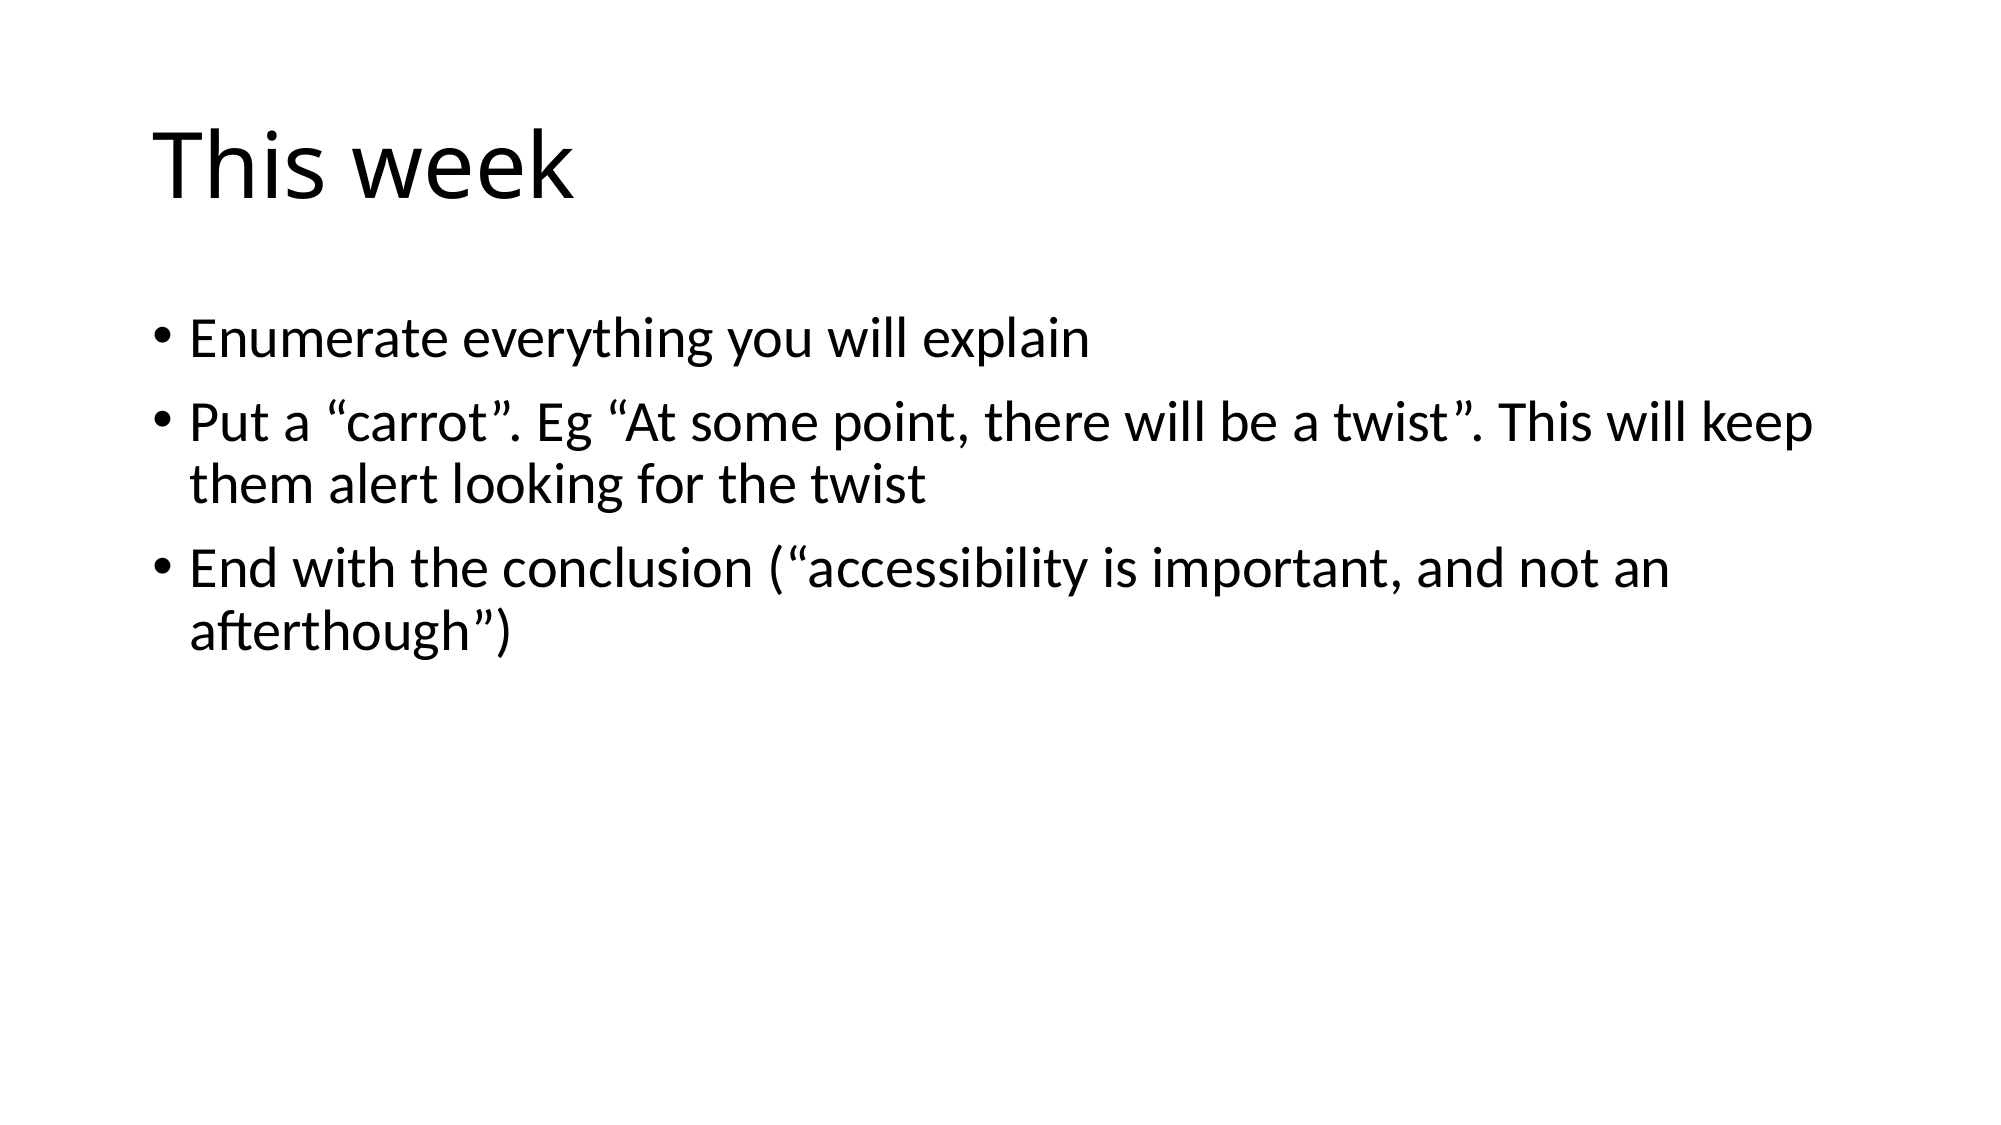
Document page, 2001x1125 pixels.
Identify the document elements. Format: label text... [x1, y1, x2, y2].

list Enumerate everything you will explain Put a “carrot”. Eg “At some point, there will be a twist”. This will keep them alert looking for the twist End with the conclusion (“accessibility is important, and not an afterthough”) [137, 299, 1863, 1014]
title This week [137, 59, 1863, 278]
